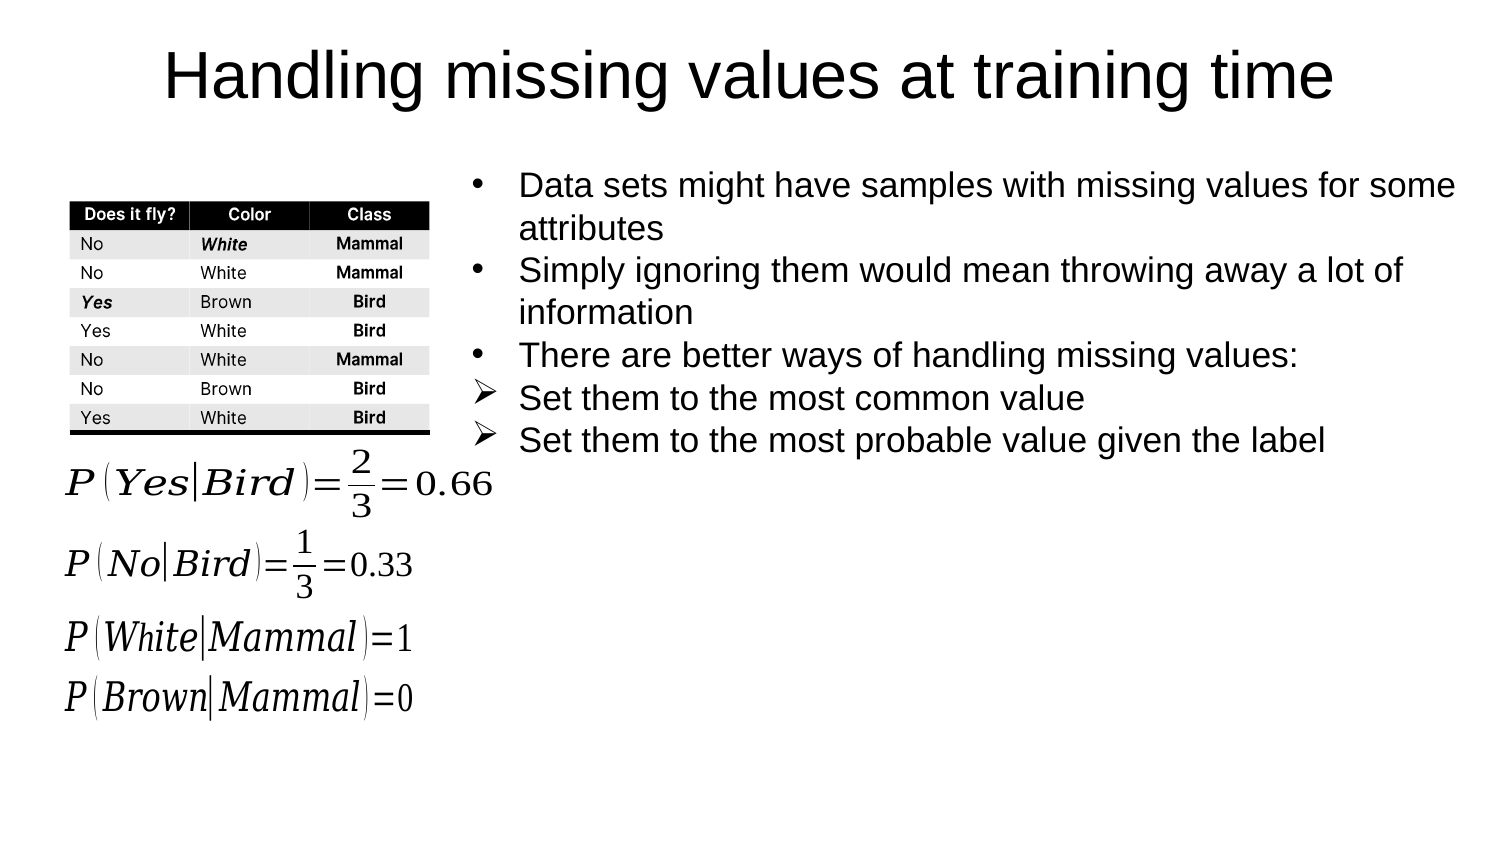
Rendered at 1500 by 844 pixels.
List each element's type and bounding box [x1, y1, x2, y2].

table_header [70, 199, 430, 232]
text_box [200, 347, 256, 372]
text_box [200, 233, 257, 256]
text_box [336, 347, 414, 372]
text_box [200, 318, 256, 343]
text_box [80, 231, 115, 256]
text_box [84, 202, 183, 227]
text_box [80, 376, 115, 401]
text_box [200, 289, 262, 314]
text_box [456, 147, 1488, 475]
text_box [353, 405, 394, 430]
table_cell [70, 232, 430, 430]
text_box [80, 260, 115, 285]
text_box [200, 405, 256, 430]
text_box [200, 376, 262, 401]
text_box [200, 260, 256, 285]
text_box [353, 318, 394, 343]
text_box [80, 318, 121, 343]
text_box [80, 405, 121, 430]
text_box [347, 202, 400, 227]
text_box [336, 231, 414, 256]
text_box [336, 260, 414, 285]
text_box [80, 347, 115, 372]
text_box [29, 16, 1472, 133]
text_box [80, 291, 123, 314]
text_box [228, 202, 280, 227]
text_box [353, 289, 394, 314]
text_box [353, 376, 394, 401]
